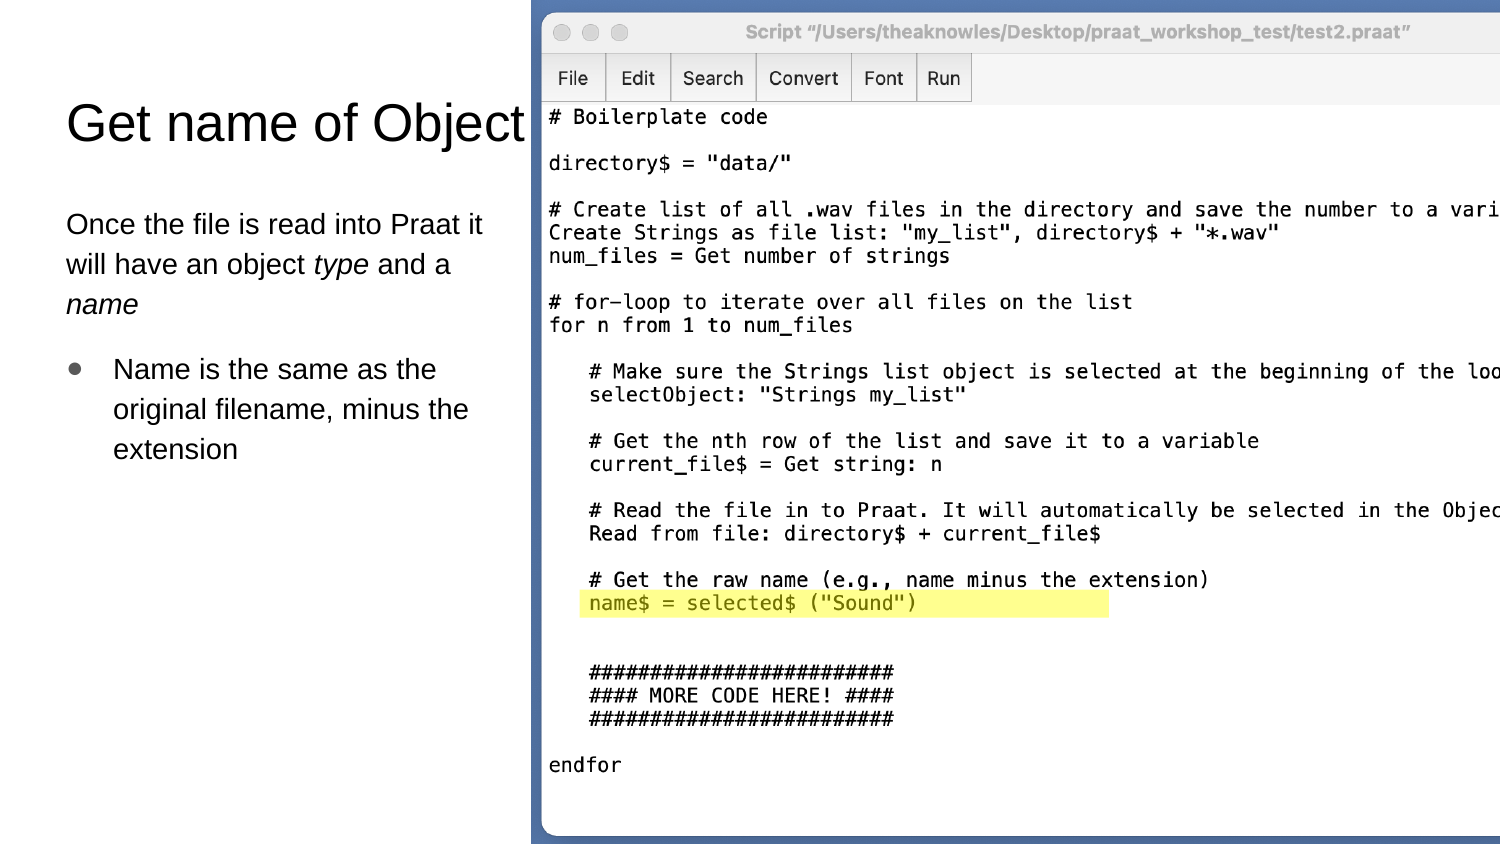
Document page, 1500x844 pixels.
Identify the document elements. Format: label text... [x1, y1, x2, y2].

picture [531, 0, 1500, 844]
list Once the file is read into Praat it will have an object type and a name Name is the same as the original filename, minus the extension [51, 184, 511, 826]
title Get name of Object [51, 72, 526, 167]
